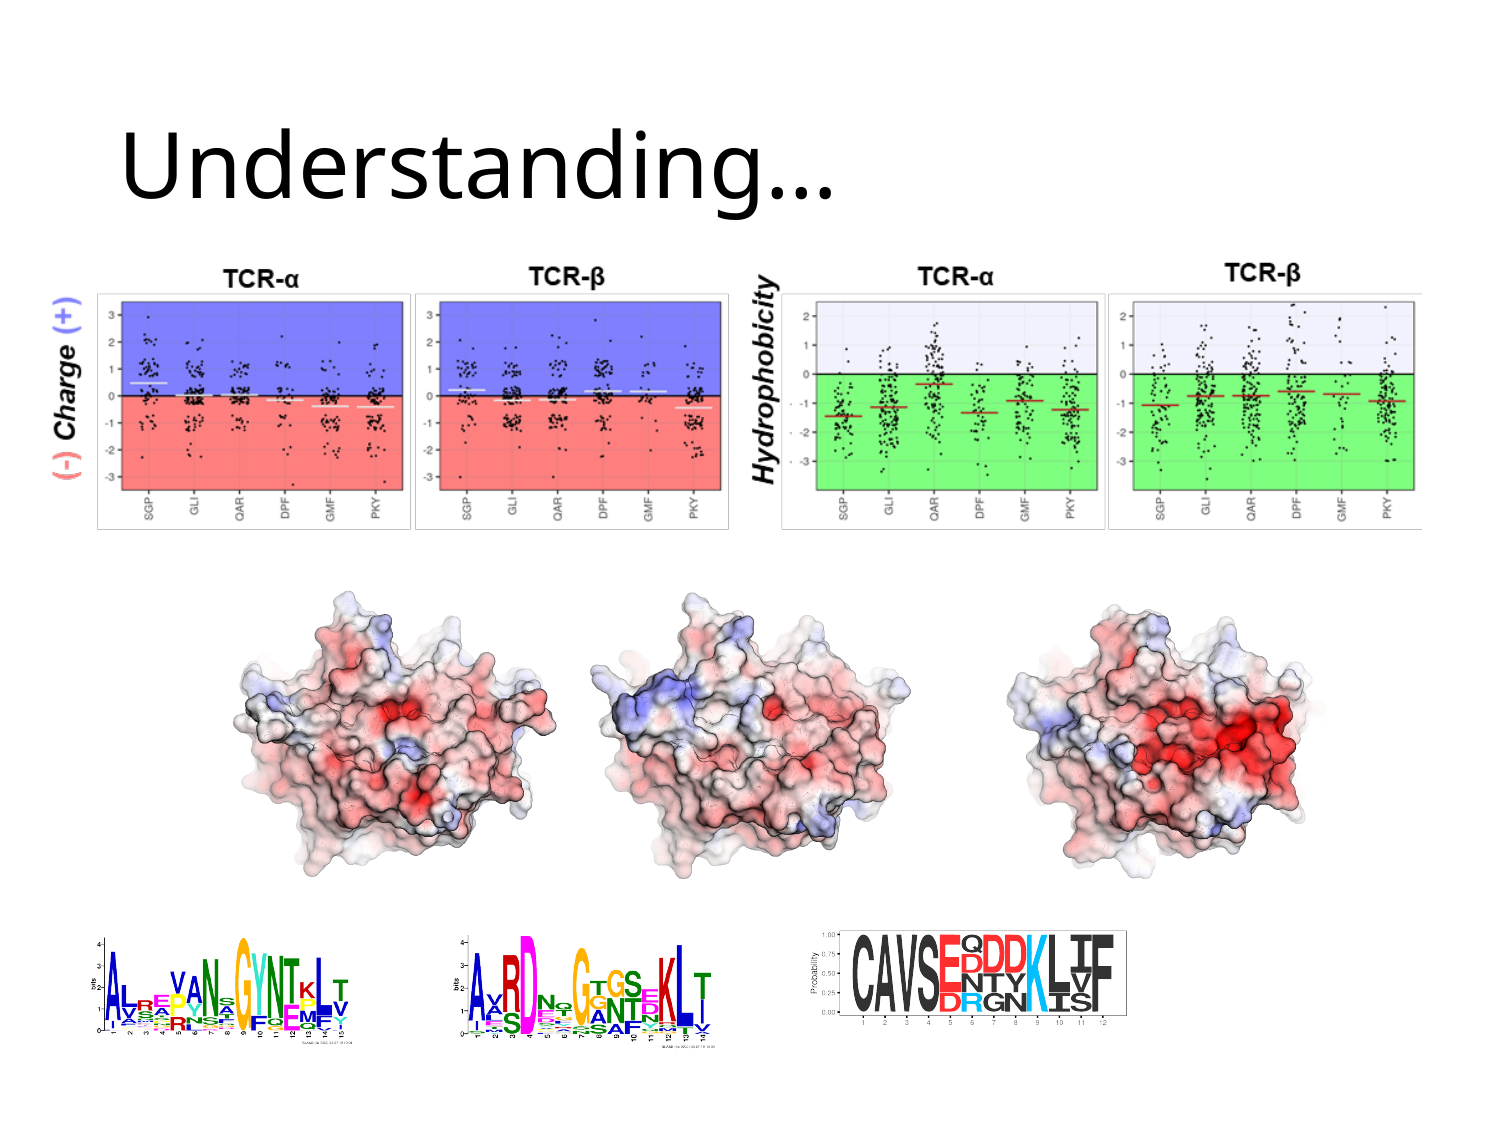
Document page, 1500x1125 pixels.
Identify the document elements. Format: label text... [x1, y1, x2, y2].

picture [34, 182, 1422, 588]
picture [81, 923, 355, 1045]
picture [806, 926, 1131, 1043]
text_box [222, 557, 577, 913]
picture [443, 920, 718, 1049]
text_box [997, 557, 1353, 913]
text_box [584, 557, 939, 913]
title Understanding… [103, 59, 1397, 182]
